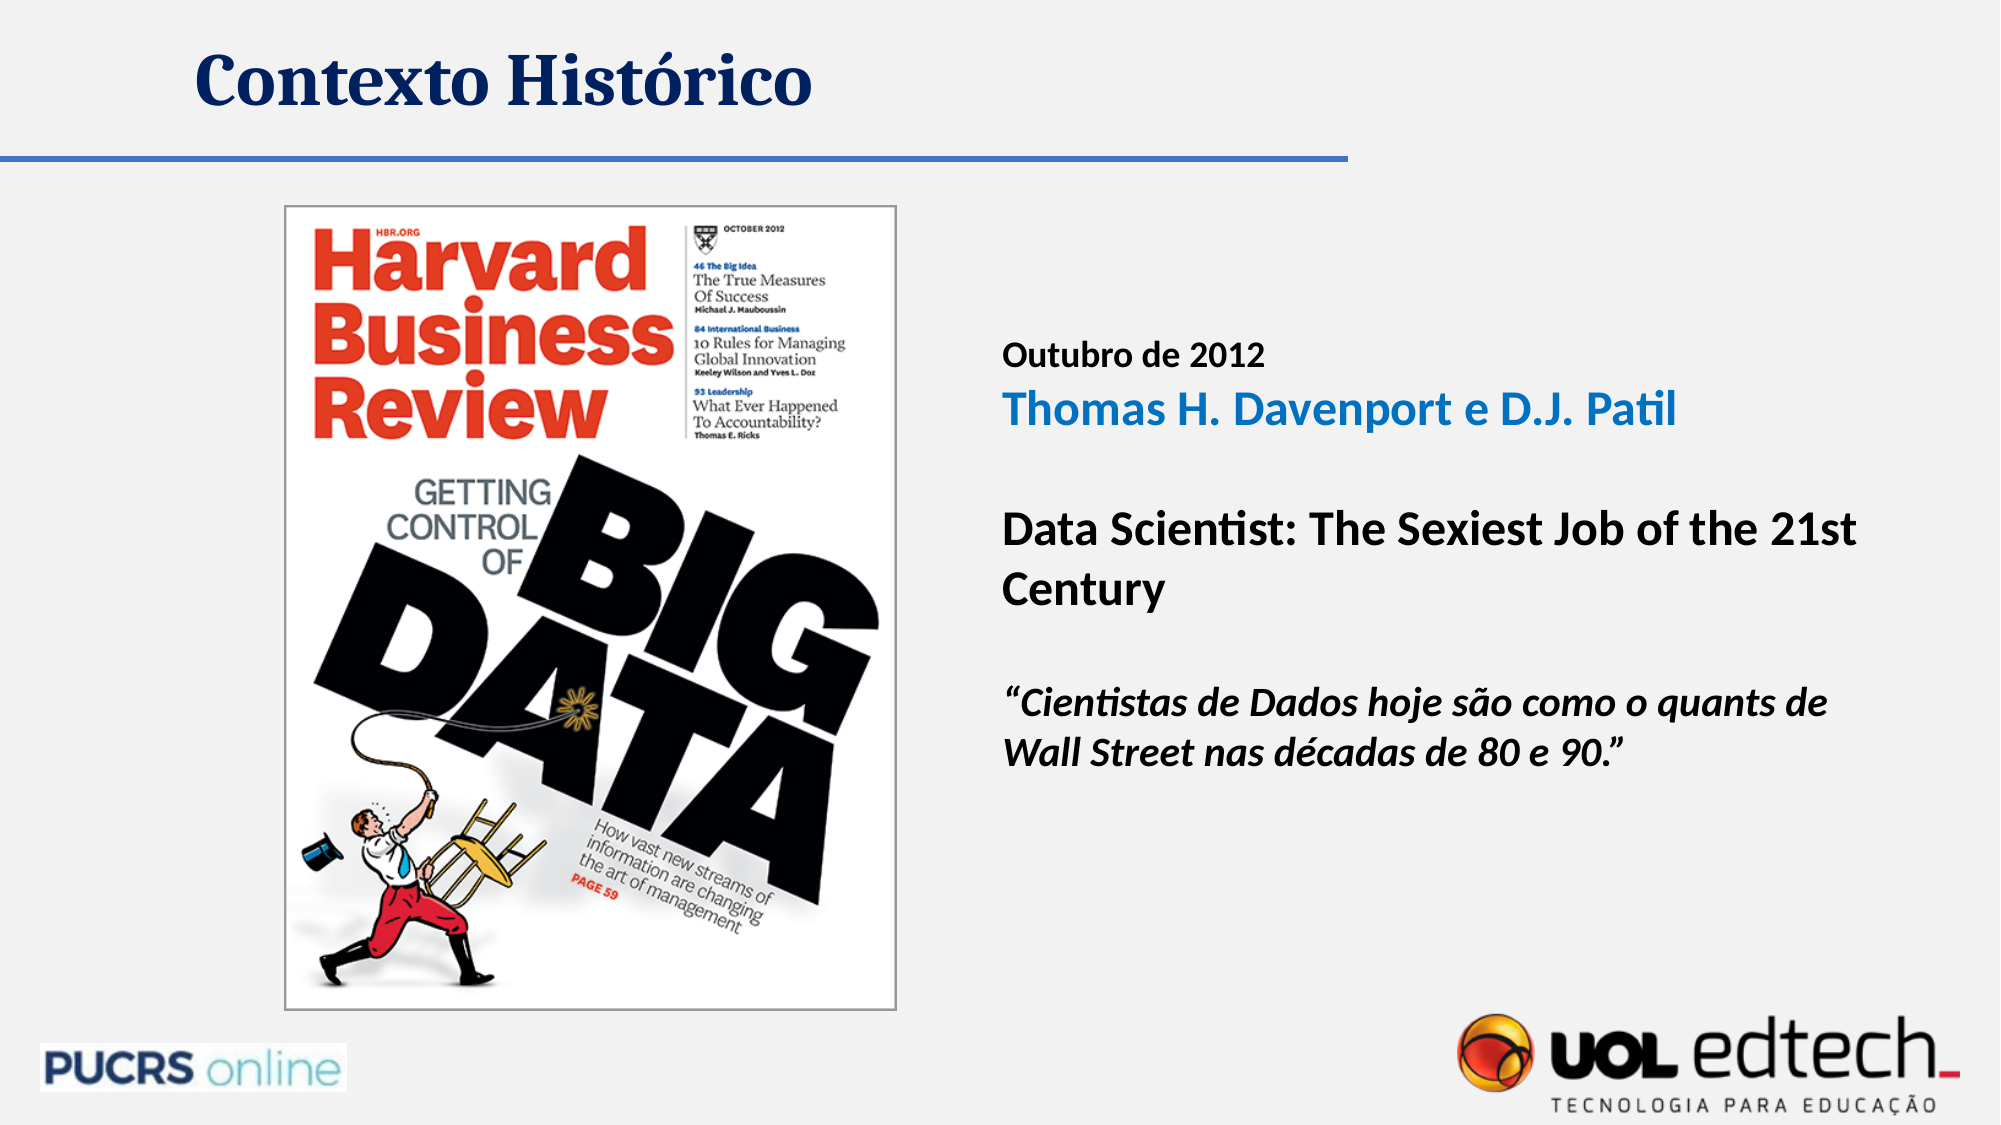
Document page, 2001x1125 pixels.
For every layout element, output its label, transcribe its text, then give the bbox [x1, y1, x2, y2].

picture [1457, 1010, 1960, 1125]
text_box Contexto Histórico [181, 23, 1000, 128]
text_box Outubro de 2012 Thomas H. Davenport e D.J. Patil Data Scientist: The Sexiest Job of the 21st Century “Cientistas de Dados hoje são como o quants de Wall Street nas décadas de 80 e 90.” [987, 322, 1928, 783]
picture [284, 205, 897, 1011]
picture [40, 1043, 347, 1092]
